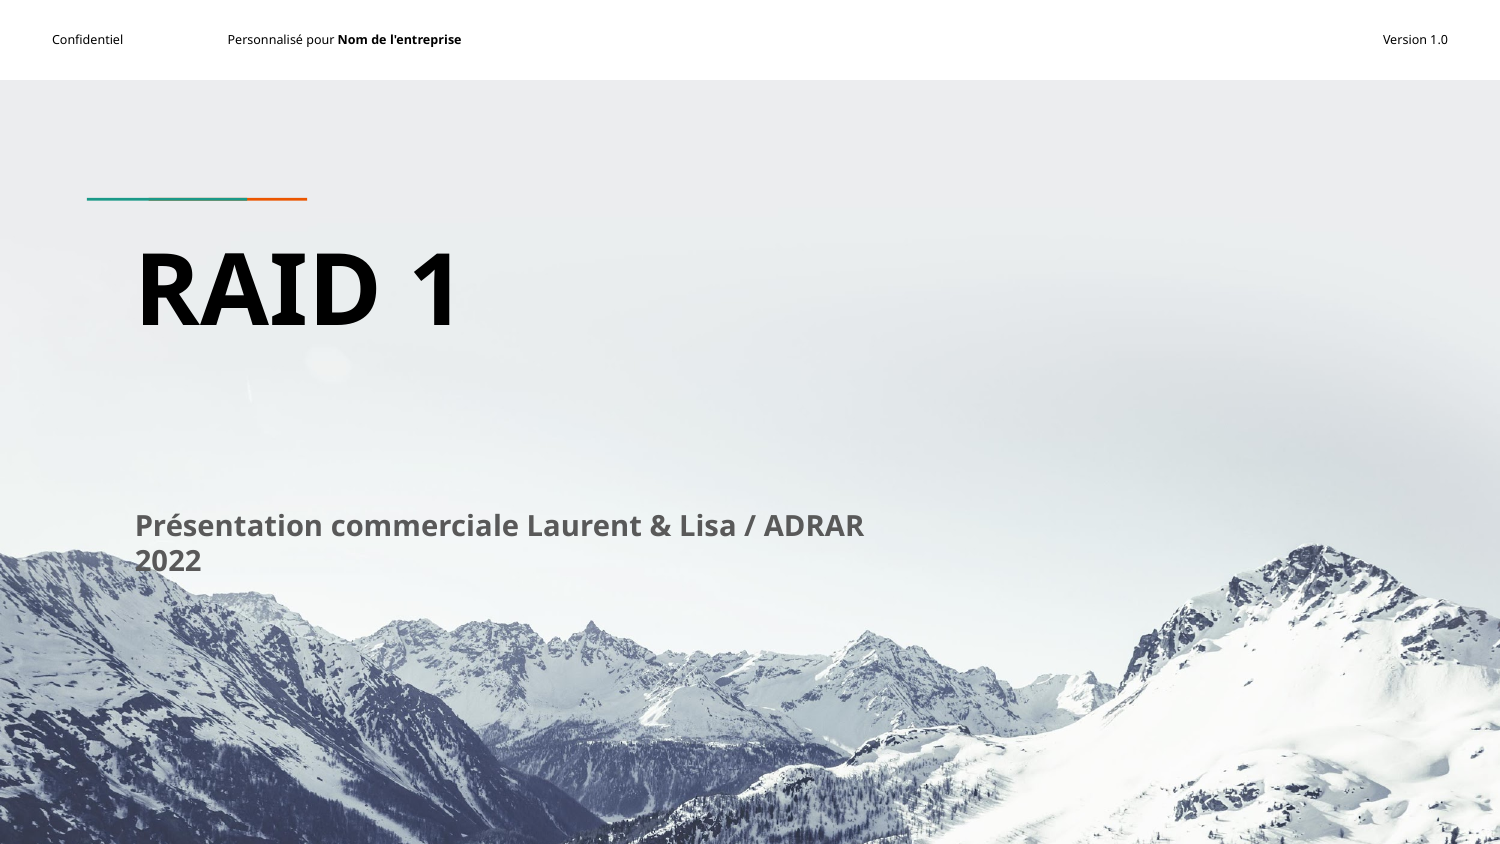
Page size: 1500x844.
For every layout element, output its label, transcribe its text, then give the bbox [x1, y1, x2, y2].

title RAID 1 [119, 210, 922, 484]
picture [0, 80, 1500, 844]
subtitle Présentation commerciale Laurent & Lisa / ADRAR 2022 [119, 491, 922, 581]
